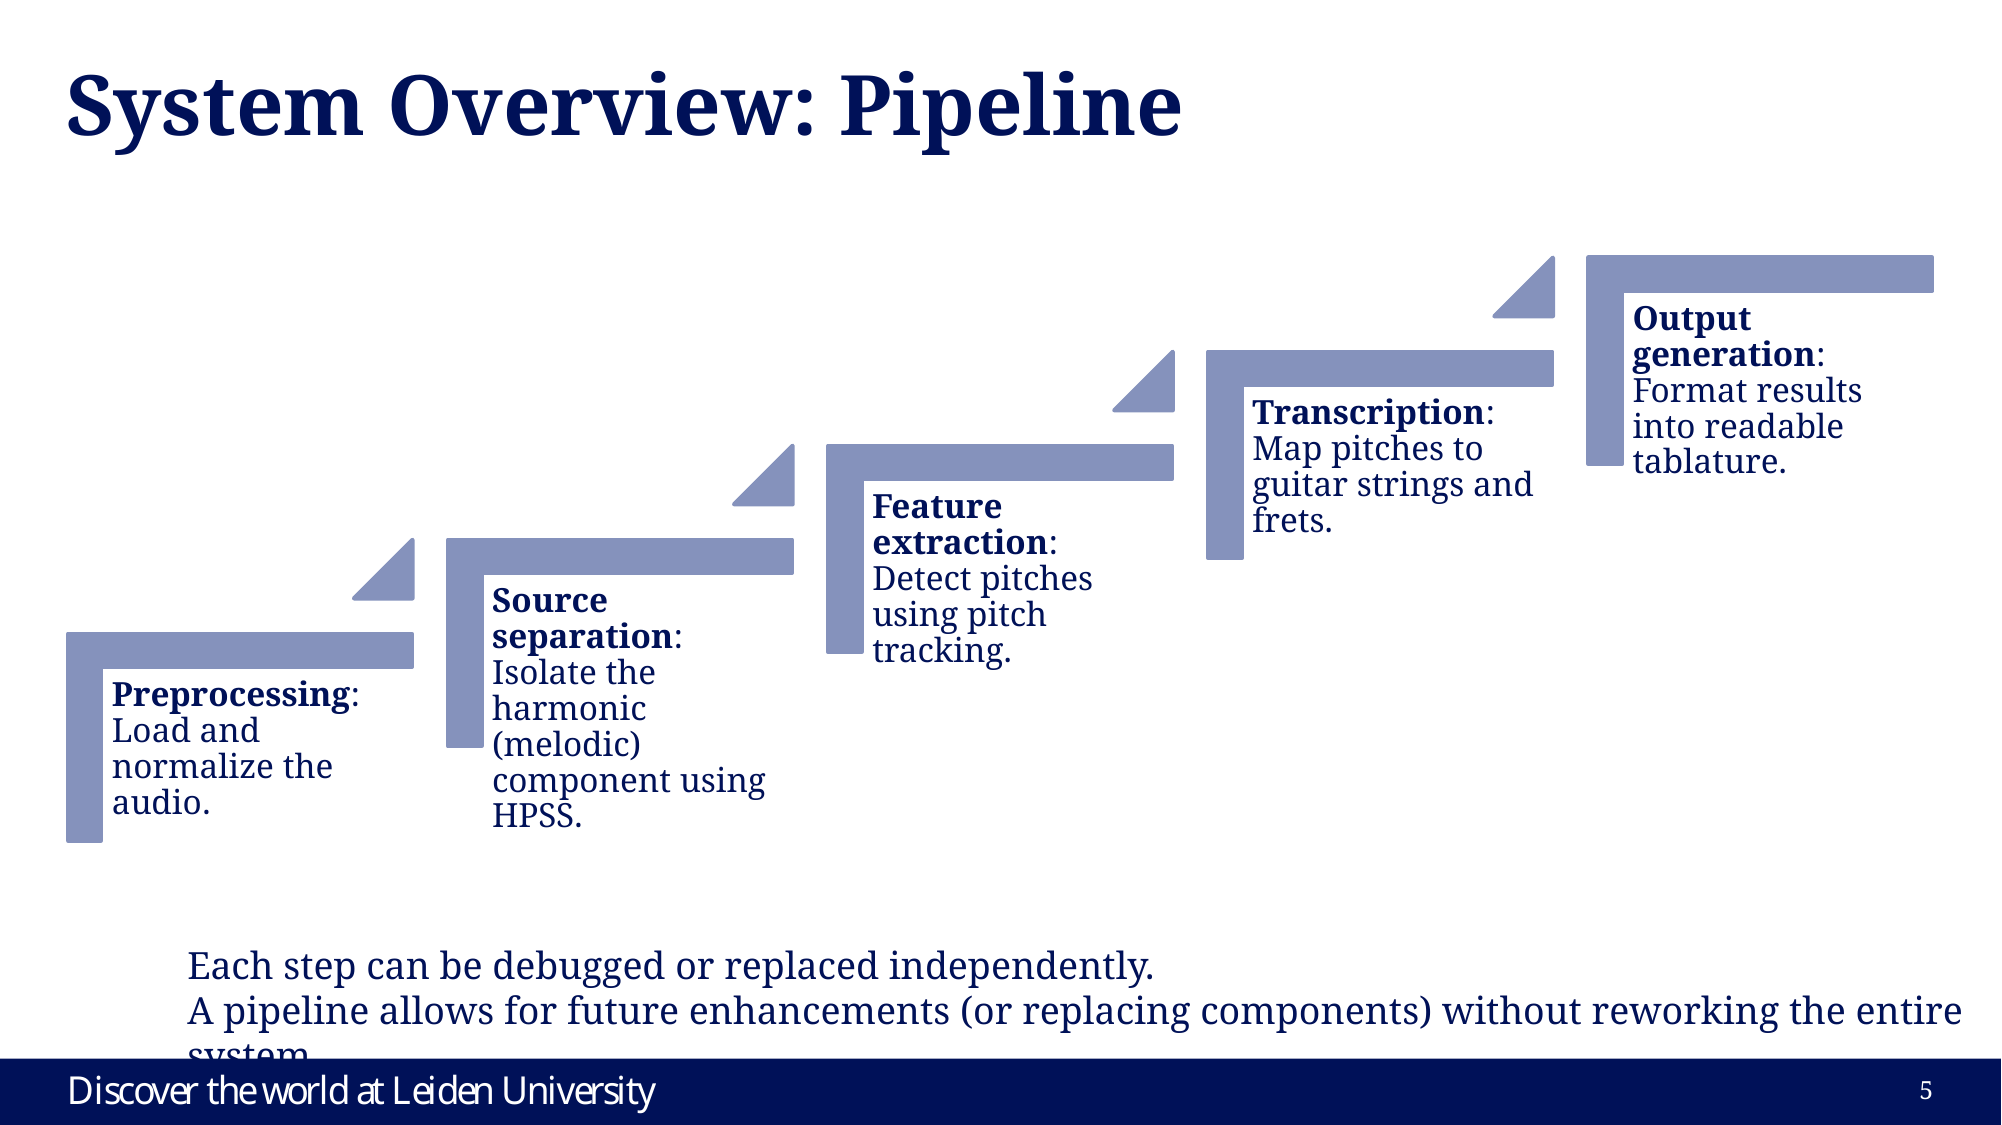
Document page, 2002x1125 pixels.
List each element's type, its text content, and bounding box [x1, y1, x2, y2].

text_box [66, 205, 1935, 993]
title System Overview: Pipeline [66, 66, 1935, 138]
text_box Each step can be debugged or replaced independently. A pipeline allows for future enhancements (or replacing components) without reworking the entire system. [169, 924, 1997, 1055]
slide_number 4 [1498, 1061, 1949, 1122]
